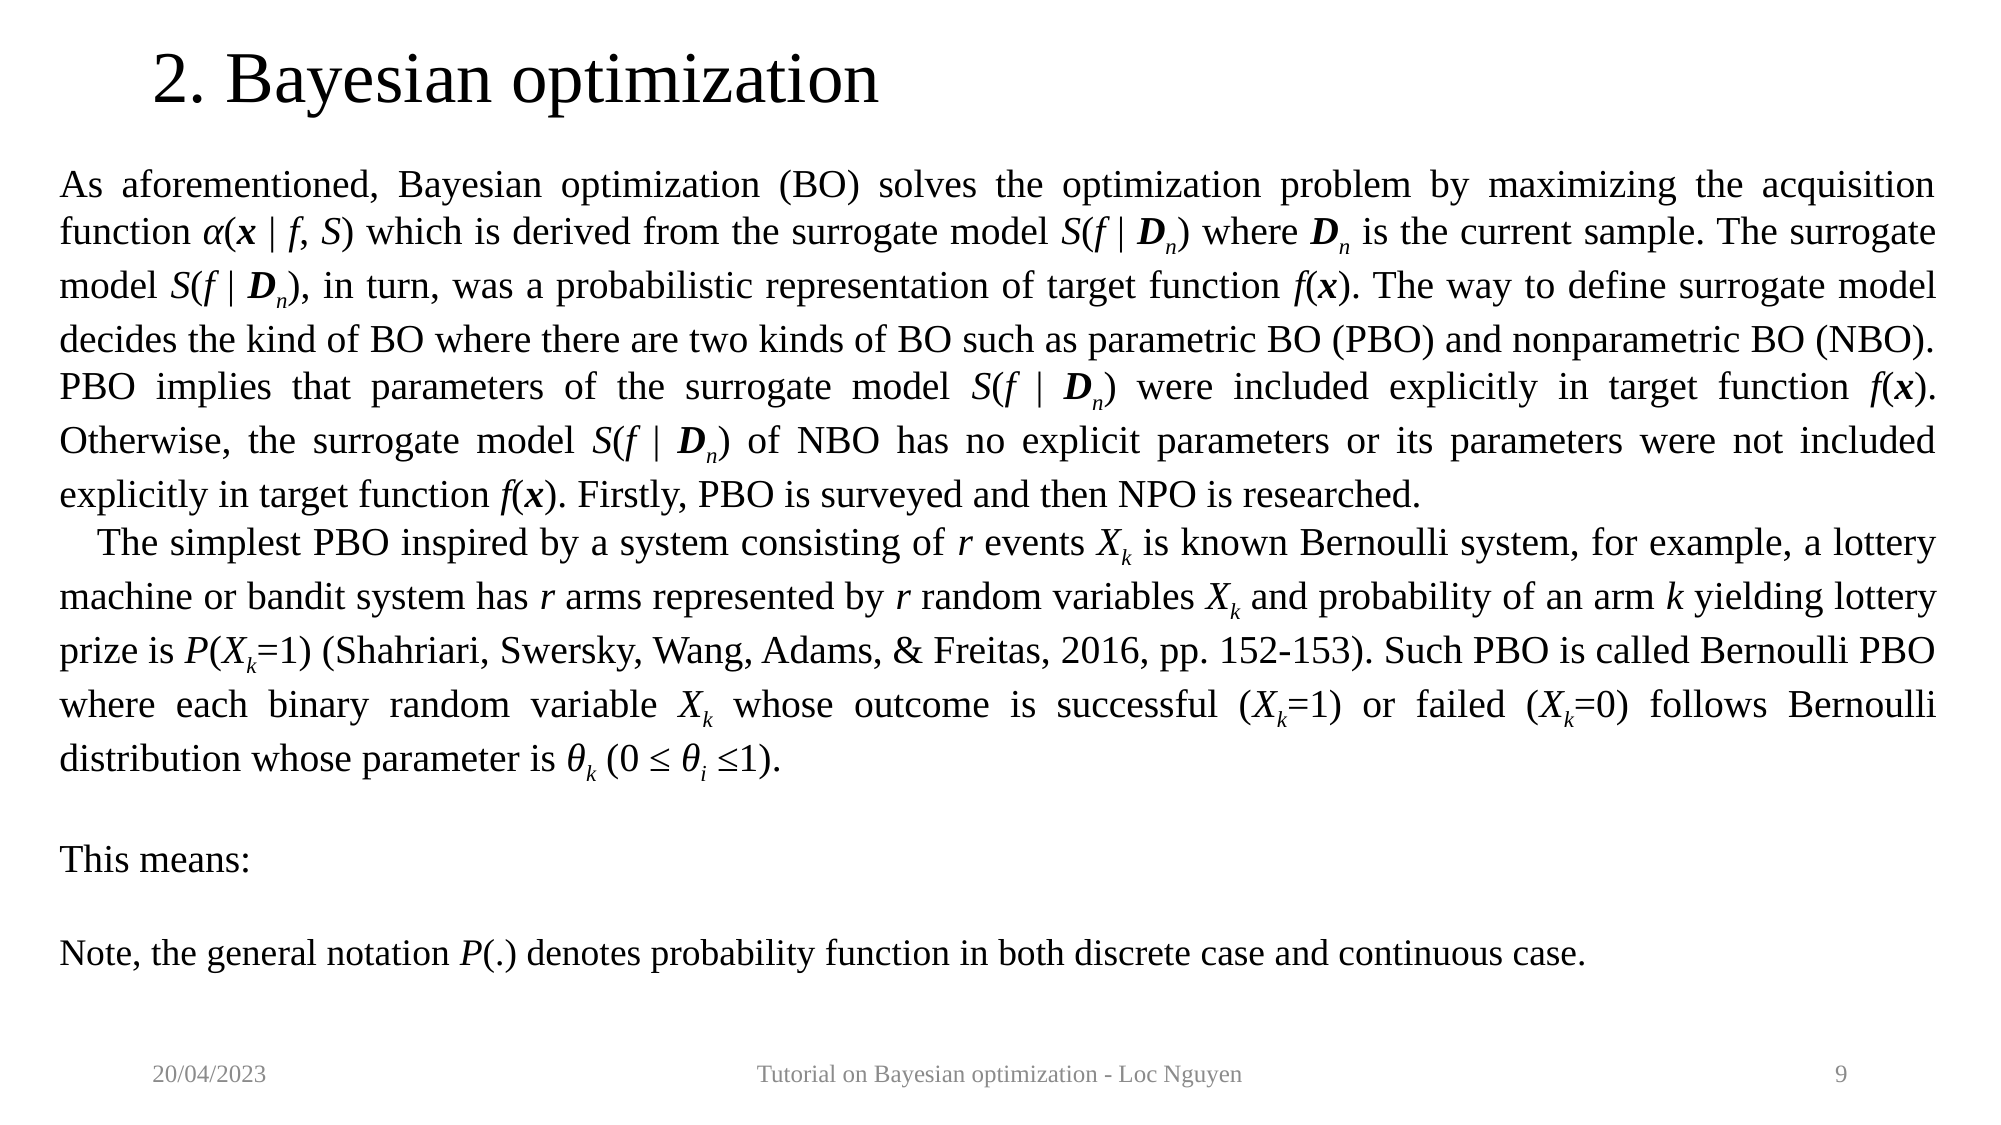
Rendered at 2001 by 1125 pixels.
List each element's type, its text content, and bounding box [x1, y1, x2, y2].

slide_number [137, 1042, 588, 1103]
footer Tutorial on Bayesian optimization - Loc Nguyen [662, 1042, 1338, 1103]
title 2. Bayesian optimization [137, 19, 1863, 128]
slide_number 9 [1412, 1042, 1863, 1103]
